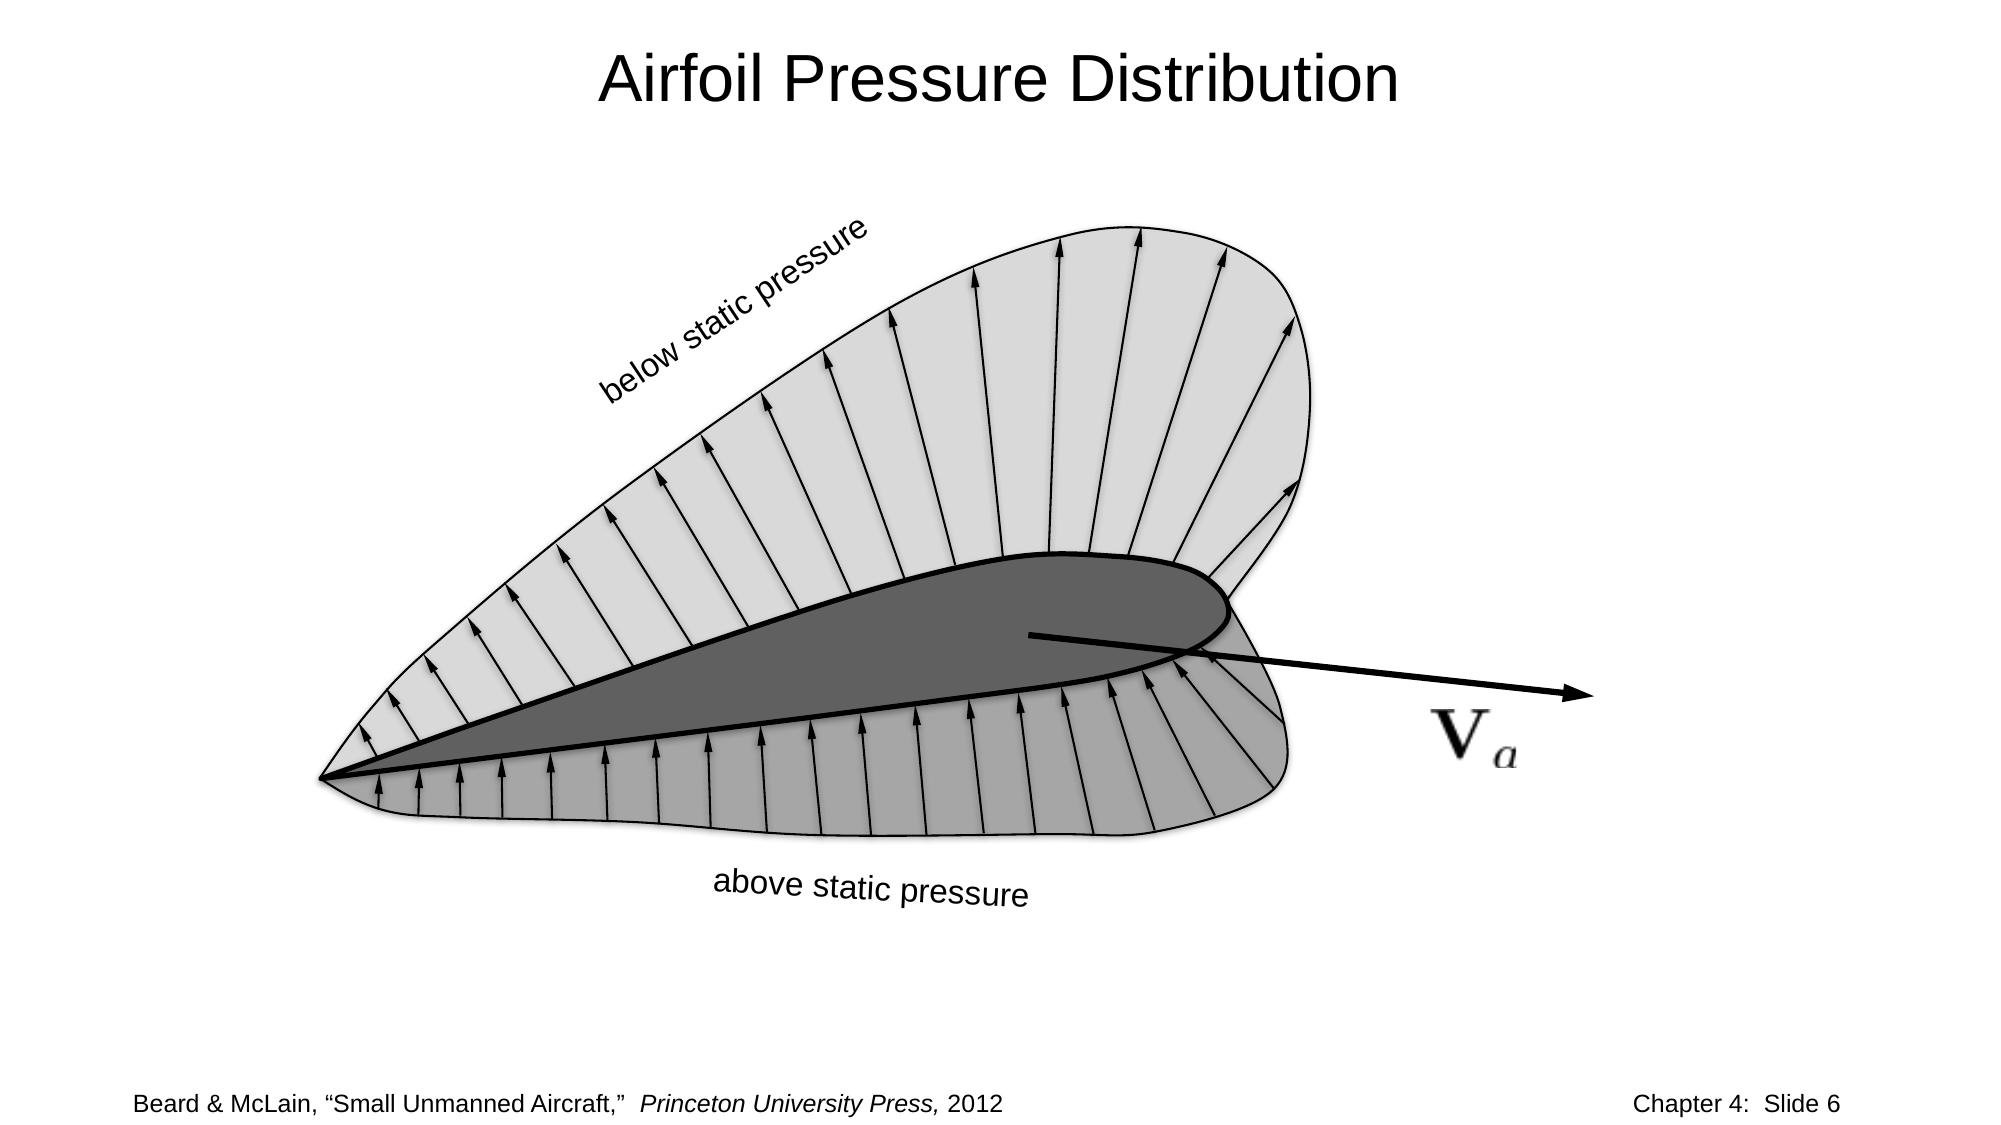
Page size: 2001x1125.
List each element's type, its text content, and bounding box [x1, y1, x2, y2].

title Airfoil Pressure Distribution [99, 15, 1901, 135]
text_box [319, 222, 1595, 934]
